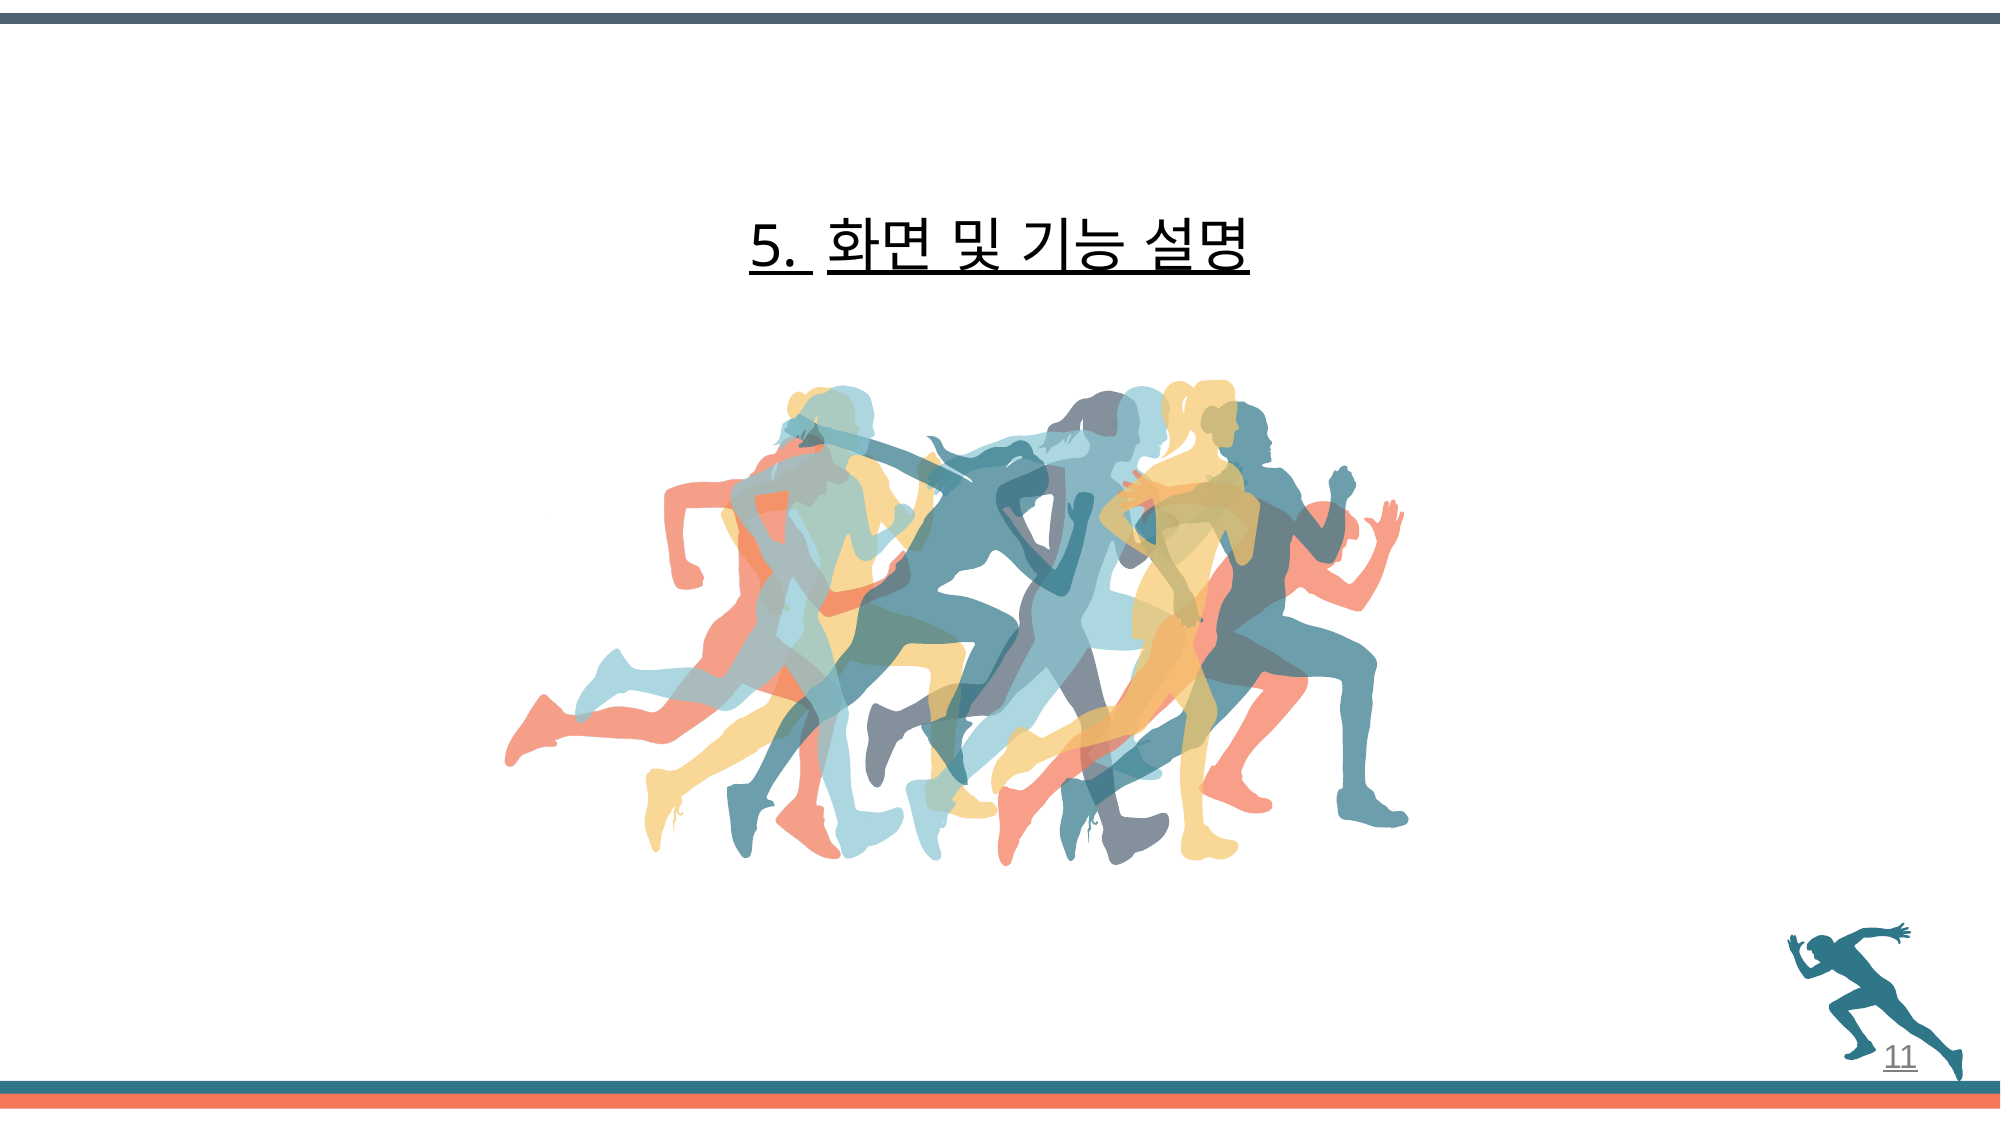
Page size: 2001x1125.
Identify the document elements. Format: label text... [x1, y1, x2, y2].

text_box 5. 화면 및 기능 설명 [734, 186, 1266, 285]
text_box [530, 371, 1467, 888]
picture [498, 623, 530, 805]
